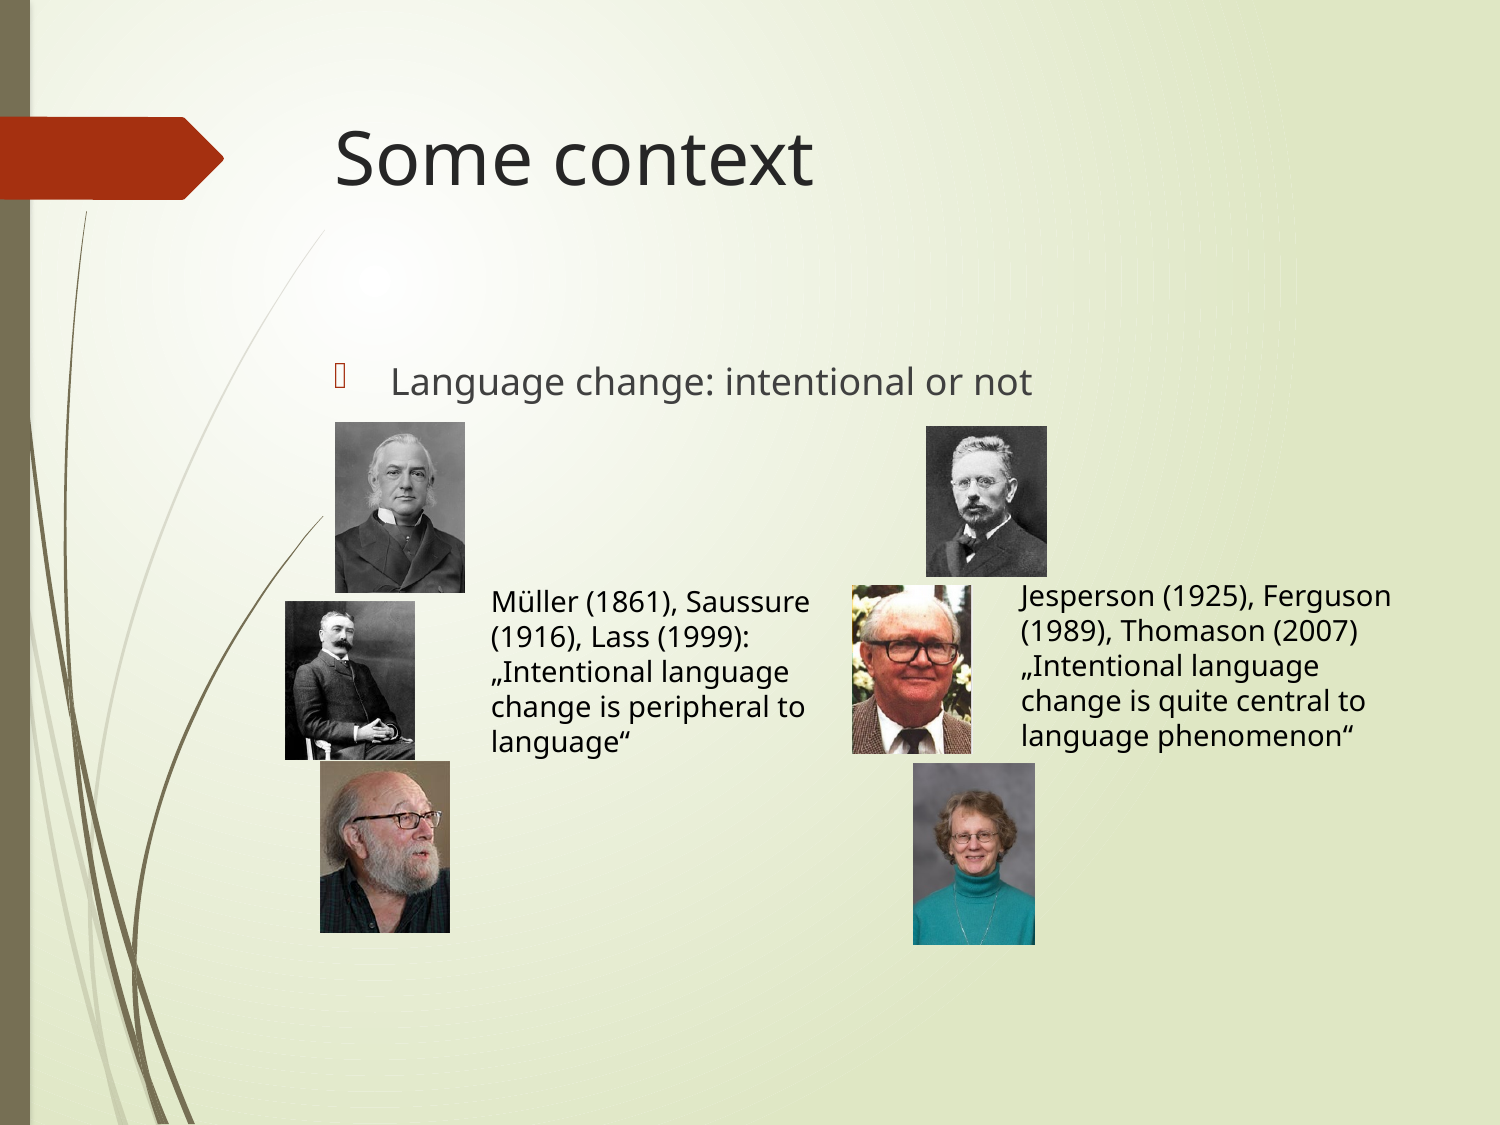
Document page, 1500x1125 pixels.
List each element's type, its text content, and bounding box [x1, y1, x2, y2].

text_box Jesperson (1925), Ferguson (1989), Thomason (2007) „Intentional language change is quite central to language phenomenon“ [1006, 570, 1441, 760]
title Some context [319, 102, 1400, 313]
picture [334, 422, 465, 594]
picture [851, 584, 973, 755]
text_box Müller (1861), Saussure (1916), Lass (1999): „Intentional language change is peripheral to language“ [475, 576, 835, 766]
list Language change: intentional or not [318, 350, 1400, 970]
picture [913, 763, 1036, 946]
picture [926, 425, 1048, 577]
picture [285, 600, 450, 934]
